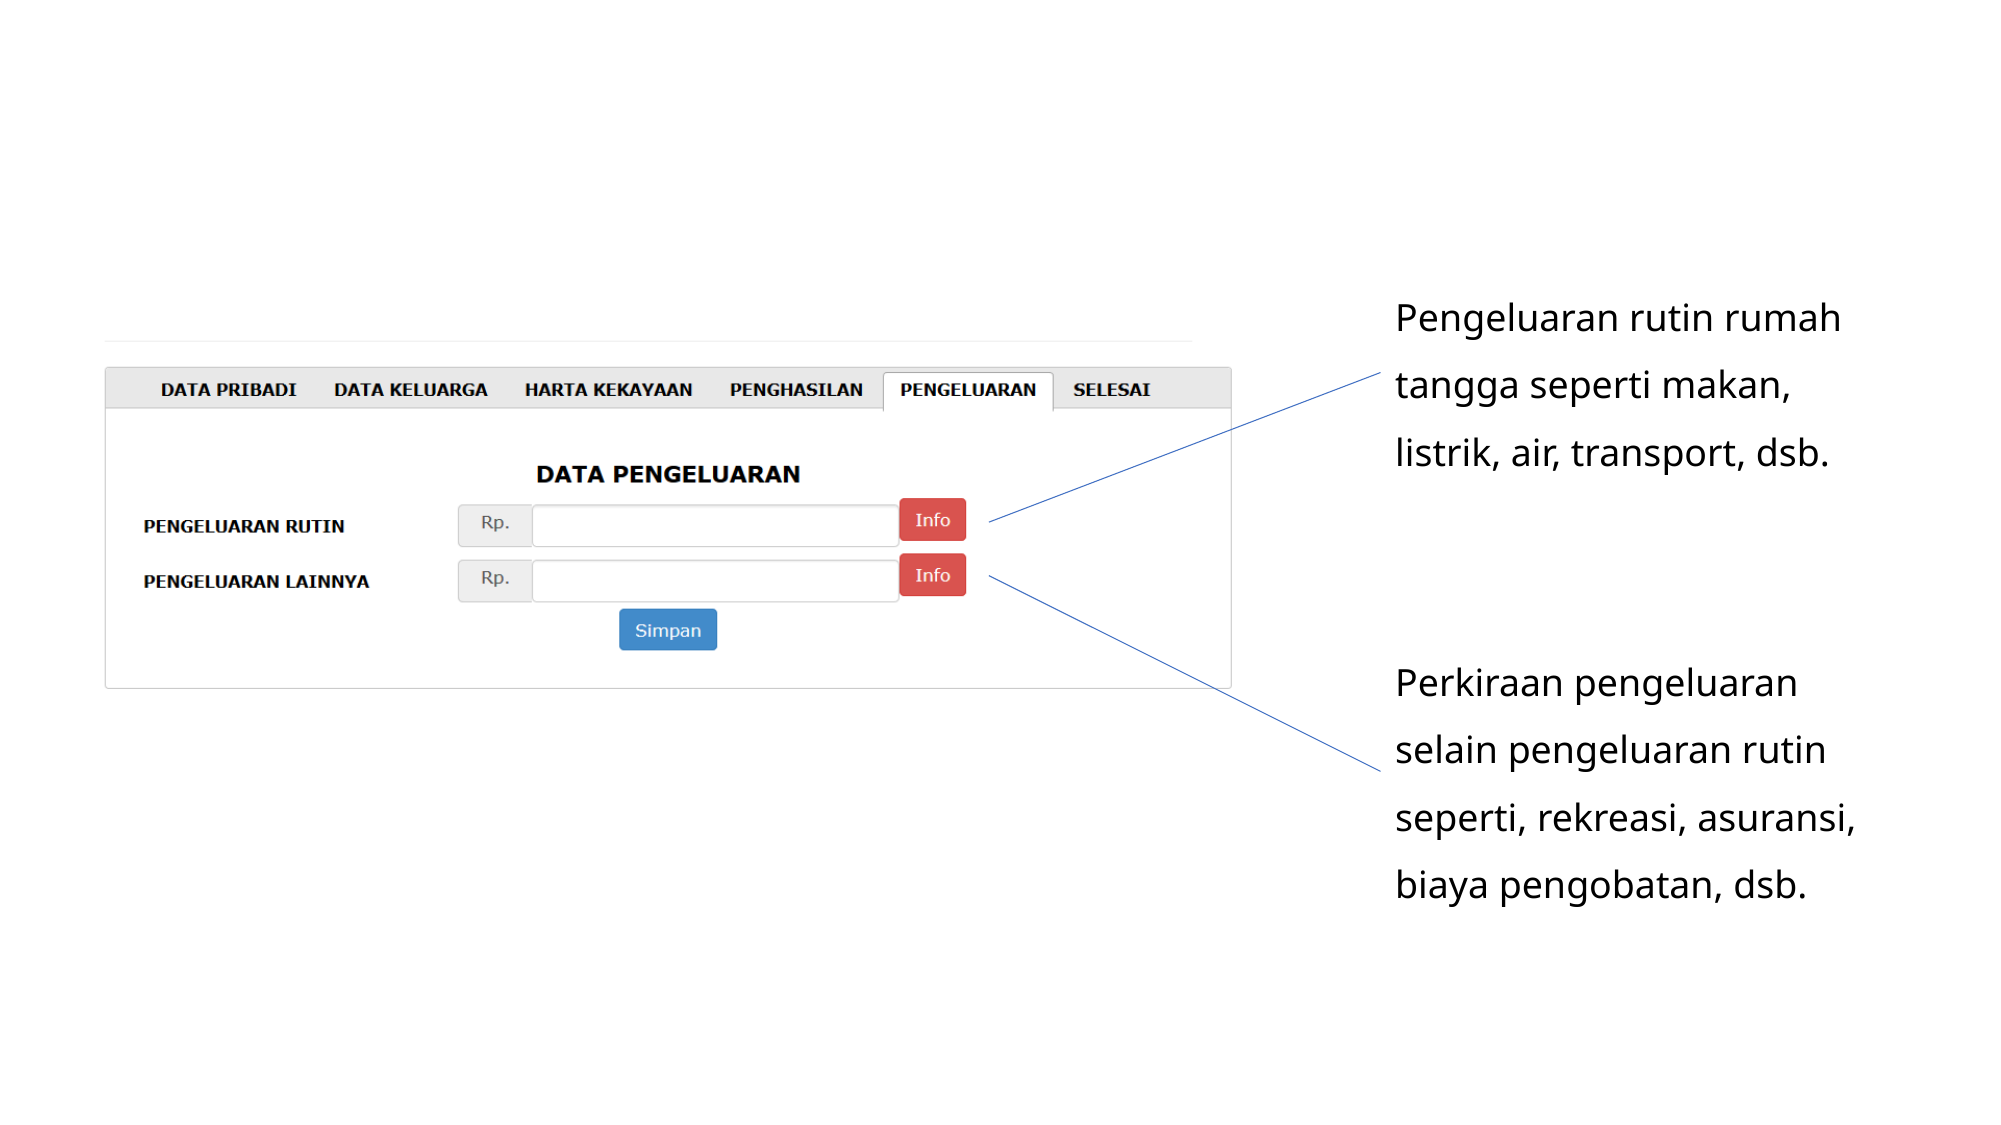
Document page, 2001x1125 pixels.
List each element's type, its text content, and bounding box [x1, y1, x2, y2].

text_box Pengeluaran rutin rumah tangga seperti makan, listrik, air, transport, dsb. [1380, 263, 1920, 482]
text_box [988, 370, 1381, 523]
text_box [988, 575, 1381, 771]
text_box Perkiraan pengeluaran selain pengeluaran rutin seperti, rekreasi, asuransi, biaya pengobatan, dsb. [1380, 628, 1920, 914]
picture [91, 338, 1298, 839]
